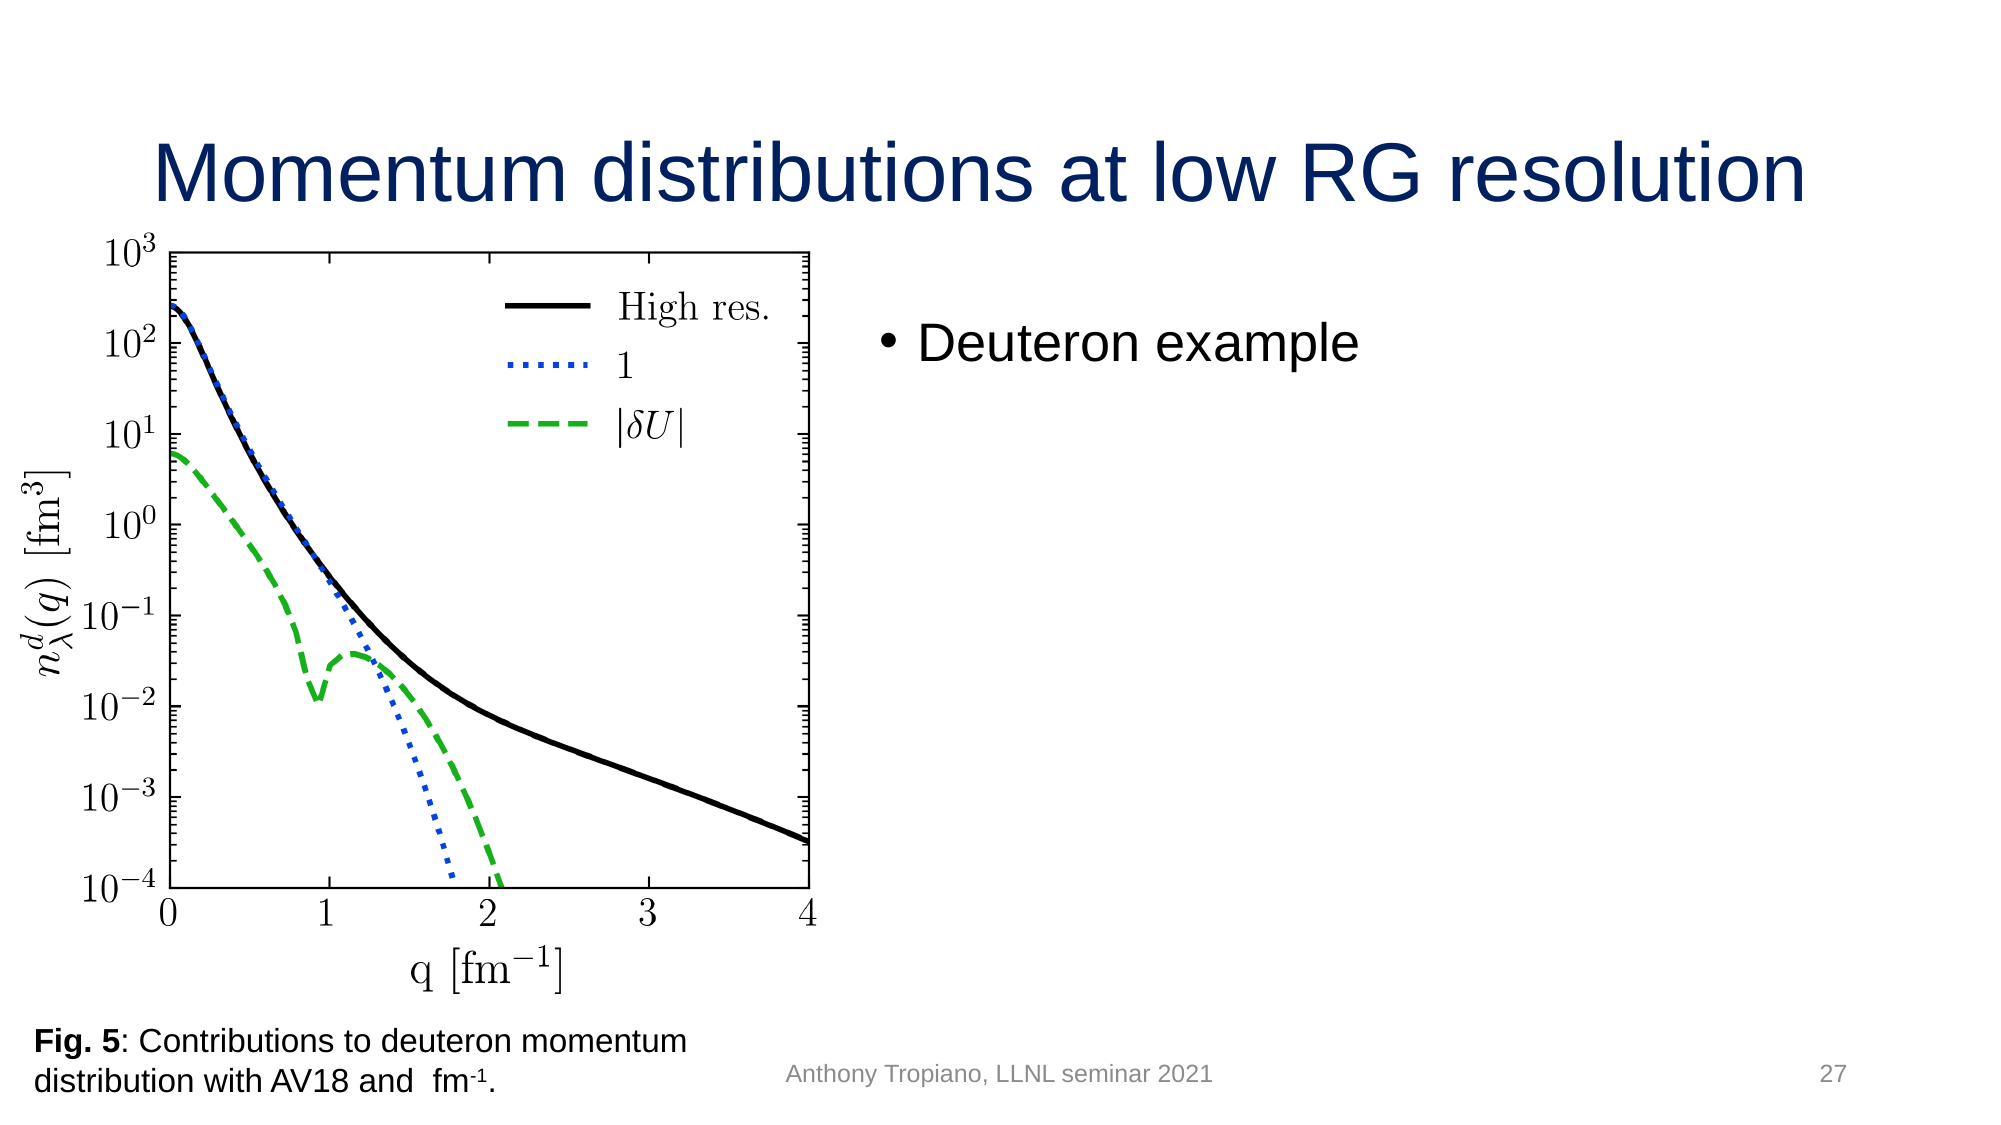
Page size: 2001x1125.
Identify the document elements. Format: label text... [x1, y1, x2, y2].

title Momentum distributions at low RG resolution [137, 59, 1863, 278]
picture [0, 218, 851, 1014]
footer Anthony Tropiano, LLNL seminar 2021 [662, 1042, 1338, 1103]
slide_number 27 [1412, 1042, 1863, 1103]
